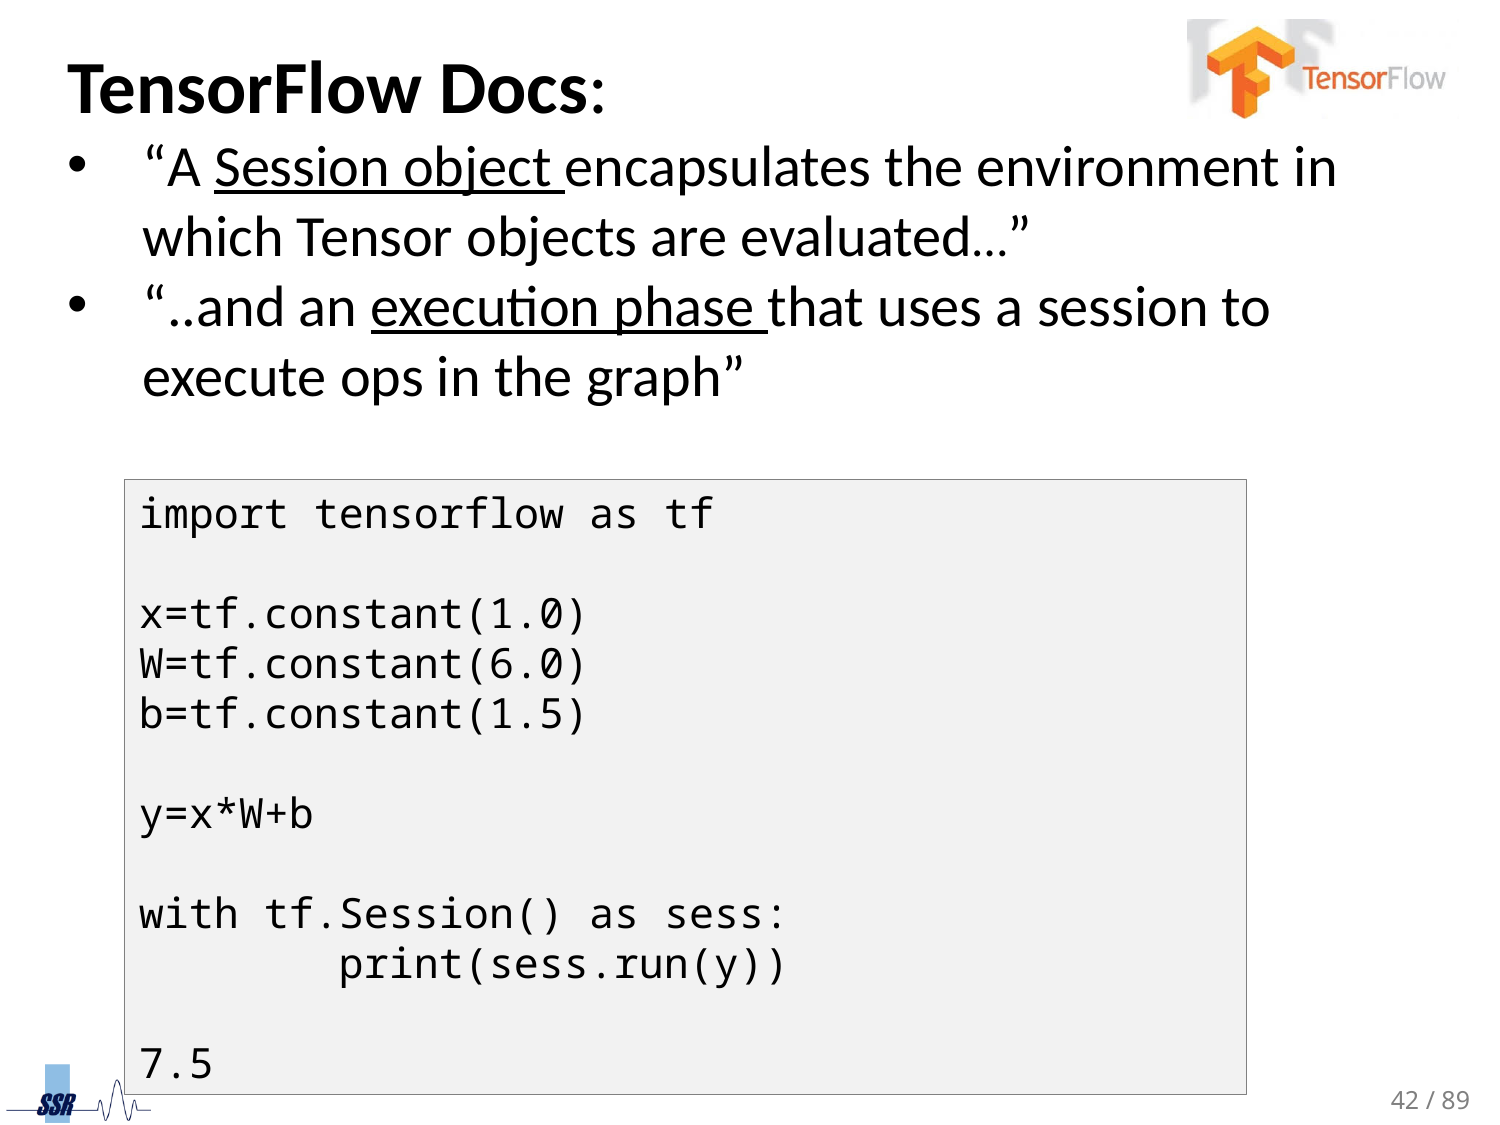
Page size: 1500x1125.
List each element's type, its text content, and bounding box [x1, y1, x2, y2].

picture [1, 1062, 151, 1125]
text_box import tensorflow as tf x=tf.constant(1.0) W=tf.constant(6.0) b=tf.constant(1.5) y=x*W+b with tf.Session() as sess: print(sess.run(y)) 7.5 [123, 479, 1247, 1095]
text_box TensorFlow Docs: “A Session object encapsulates the environment in which Tensor objects are evaluated…” “..and an execution phase that uses a session to execute ops in the graph” [53, 30, 1424, 416]
picture [1186, 18, 1459, 119]
